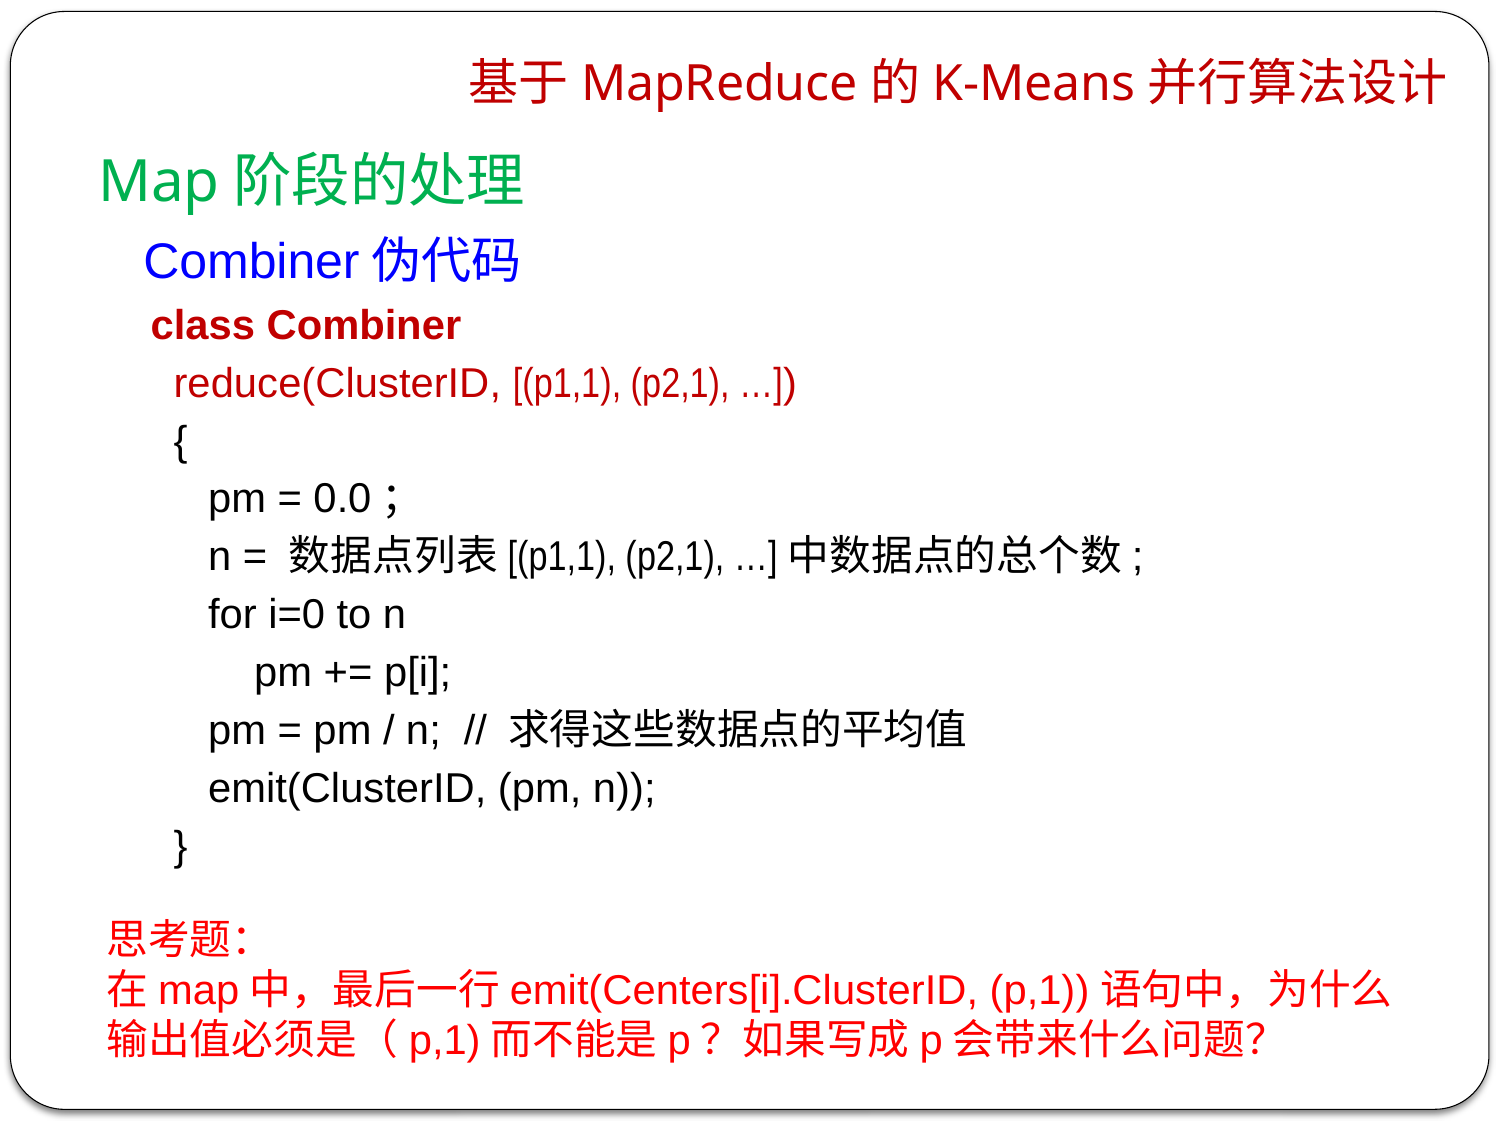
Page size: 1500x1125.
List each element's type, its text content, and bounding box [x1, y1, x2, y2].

text_box 基于MapReduce的K-Means并行算法设计 [190, 25, 1463, 126]
text_box 思考题： 在map中，最后一行emit(Centers[i].ClusterID, (p,1))语句中，为什么输出值必须是（p,1)而不能是p？如果写成p会带来什么问题？ [91, 905, 1438, 1070]
list Map阶段的处理 Combiner伪代码 class Combiner reduce(ClusterID, [(p1,1), (p2,1), …]) { pm = 0.0； n = 数据点列表[(p1,1), (p2,1), …]中数据点的总个数; for i=0 to n pm += p[i]; pm = pm / n; // 求得这些数据点的平均值 emit(ClusterID, (pm, n)); } [83, 135, 1500, 1125]
